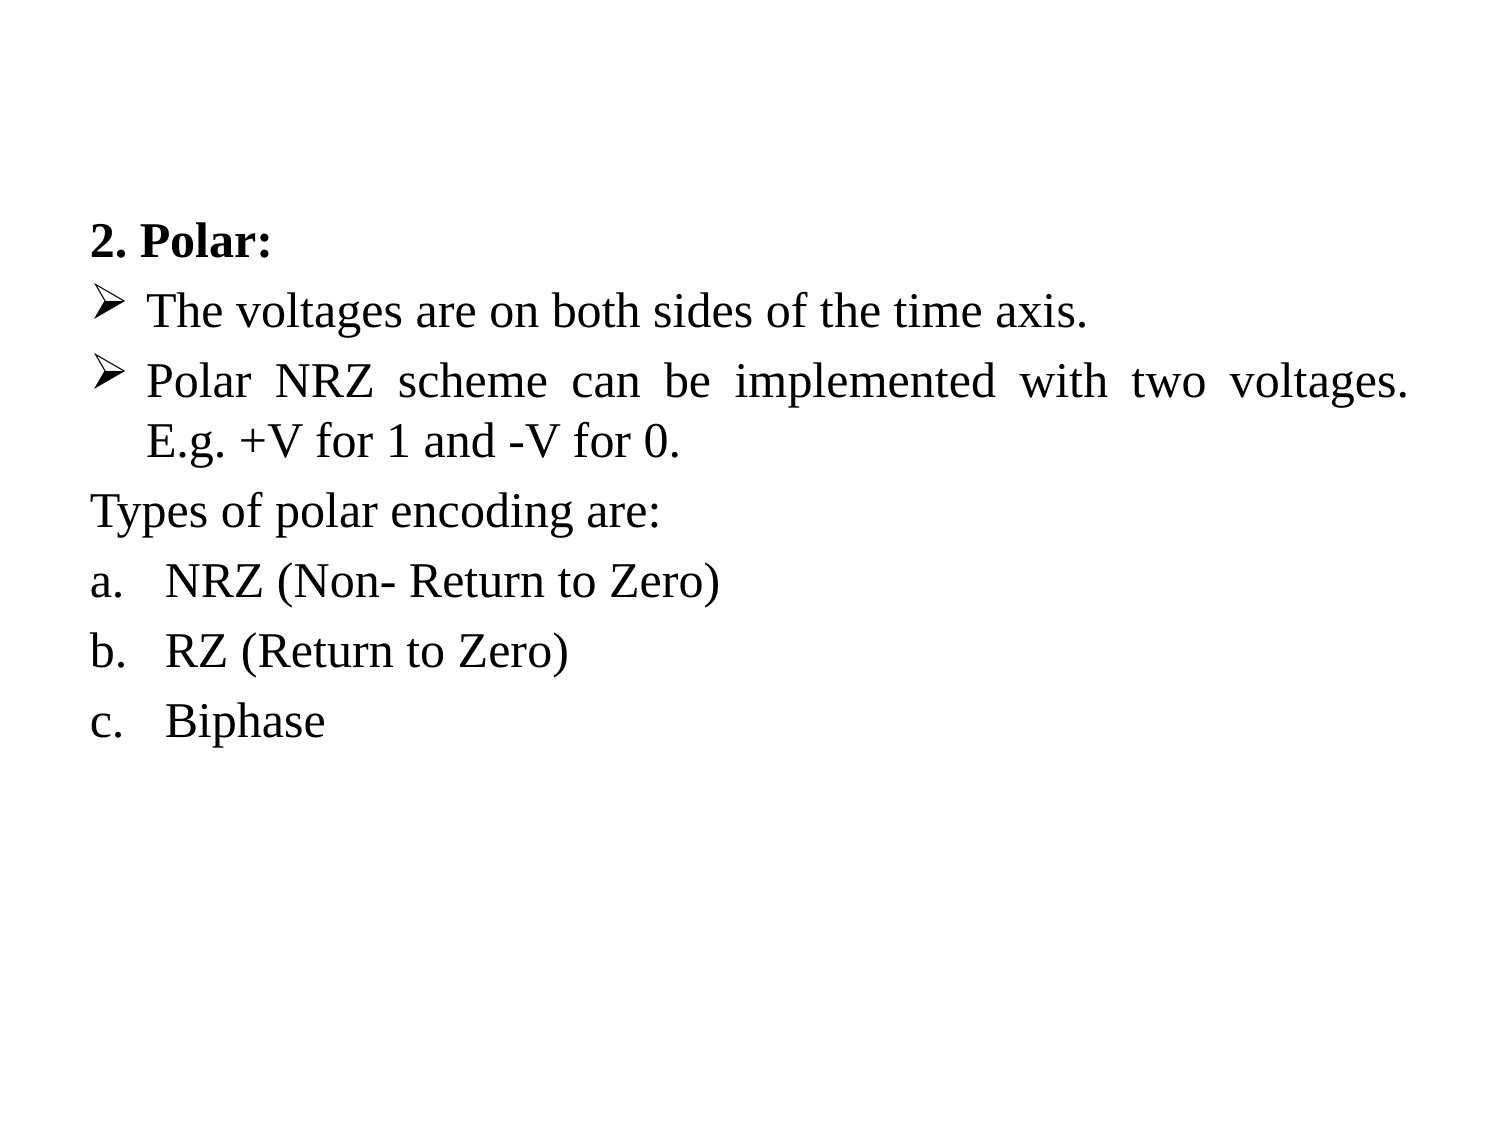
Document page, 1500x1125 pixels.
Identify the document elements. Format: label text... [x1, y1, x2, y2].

list 2. Polar: The voltages are on both sides of the time axis. Polar NRZ scheme can be implemented with two voltages. E.g. +V for 1 and -V for 0. Types of polar encoding are: NRZ (Non- Return to Zero) RZ (Return to Zero) Biphase [75, 200, 1425, 1075]
